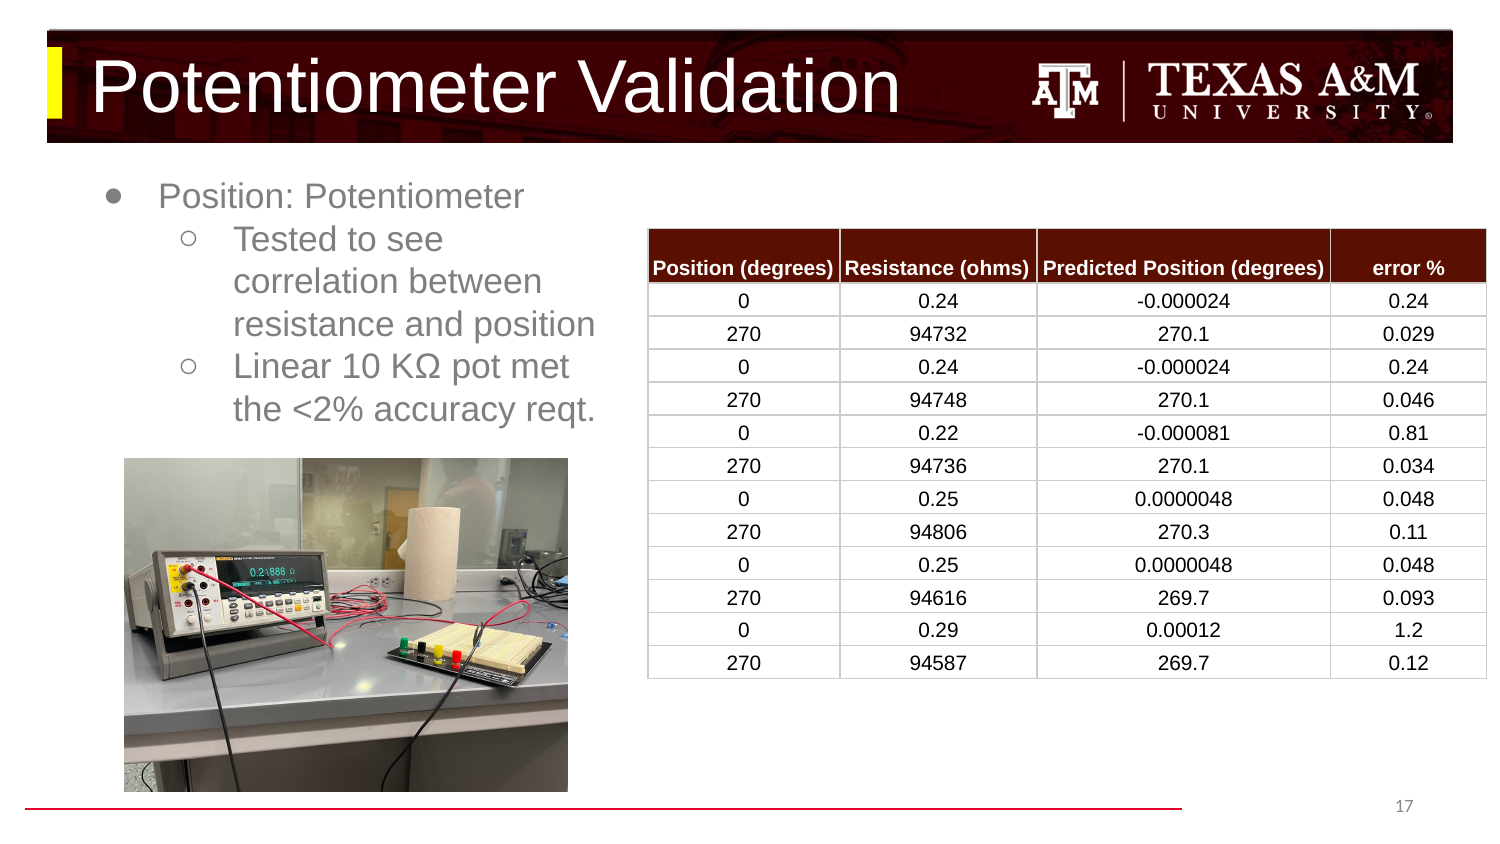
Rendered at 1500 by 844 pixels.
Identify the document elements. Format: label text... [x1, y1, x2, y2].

table_cell 0.29 [841, 613, 1036, 645]
table_header Predicted Position (degrees) [1038, 229, 1330, 282]
table_cell 0.00012 [1038, 613, 1330, 645]
picture [1025, 28, 1453, 143]
table_cell 94748 [841, 383, 1036, 414]
table_cell 0.24 [1331, 284, 1486, 315]
table_cell 0.25 [841, 481, 1036, 513]
picture [47, 28, 79, 143]
table_cell 270 [649, 514, 839, 546]
table_cell 1.2 [1331, 613, 1486, 645]
table_cell 0.093 [1331, 580, 1486, 612]
table_cell 0 [649, 350, 839, 381]
table_cell -0.000081 [1038, 416, 1330, 447]
table_header error % [1331, 229, 1486, 282]
table_cell 0.12 [1331, 646, 1486, 678]
table_cell 270.1 [1038, 317, 1330, 348]
table_cell 94616 [841, 580, 1036, 612]
table_cell 94587 [841, 646, 1036, 678]
table_cell 0.029 [1331, 317, 1486, 348]
table_cell 0.048 [1331, 481, 1486, 513]
table_cell 0 [649, 547, 839, 579]
table_cell 0.24 [1331, 350, 1486, 381]
table_header Position (degrees) [649, 229, 839, 282]
table_cell 0 [649, 613, 839, 645]
table_cell 270 [649, 580, 839, 612]
table_header Resistance (ohms) [841, 229, 1036, 282]
table_cell 269.7 [1038, 580, 1330, 612]
table_cell 0 [649, 416, 839, 447]
table_cell 0.24 [841, 284, 1036, 315]
table_cell 0 [649, 481, 839, 513]
table_cell 270 [649, 448, 839, 480]
table_cell 270 [649, 383, 839, 414]
table_cell -0.000024 [1038, 284, 1330, 315]
table_cell 0.25 [841, 547, 1036, 579]
table_cell 0.0000048 [1038, 547, 1330, 579]
table_cell 0.81 [1331, 416, 1486, 447]
table_cell 270.3 [1038, 514, 1330, 546]
table_cell 0.034 [1331, 448, 1486, 480]
table_cell 94732 [841, 317, 1036, 348]
table_cell 0.22 [841, 416, 1036, 447]
table_cell 94736 [841, 448, 1036, 480]
table_cell 270.1 [1038, 448, 1330, 480]
picture [123, 458, 568, 792]
table_cell 0.11 [1331, 514, 1486, 546]
table_cell 270 [649, 646, 839, 678]
list Position: Potentiometer Tested to see correlation between resistance and position Linear 10 KΩ pot met the <2% accuracy reqt. [71, 167, 620, 740]
table_cell 0.0000048 [1038, 481, 1330, 513]
table_cell 94806 [841, 514, 1036, 546]
table_cell 0.24 [841, 350, 1036, 381]
table_cell 0.048 [1331, 547, 1486, 579]
table_cell 270.1 [1038, 383, 1330, 414]
table_cell 270 [649, 317, 839, 348]
title Potentiometer Validation [79, 12, 1025, 154]
table_cell 0 [649, 284, 839, 315]
table_cell 0.046 [1331, 383, 1486, 414]
table_cell -0.000024 [1038, 350, 1330, 381]
table_cell 269.7 [1038, 646, 1330, 678]
slide_number ‹#› [1074, 782, 1425, 827]
